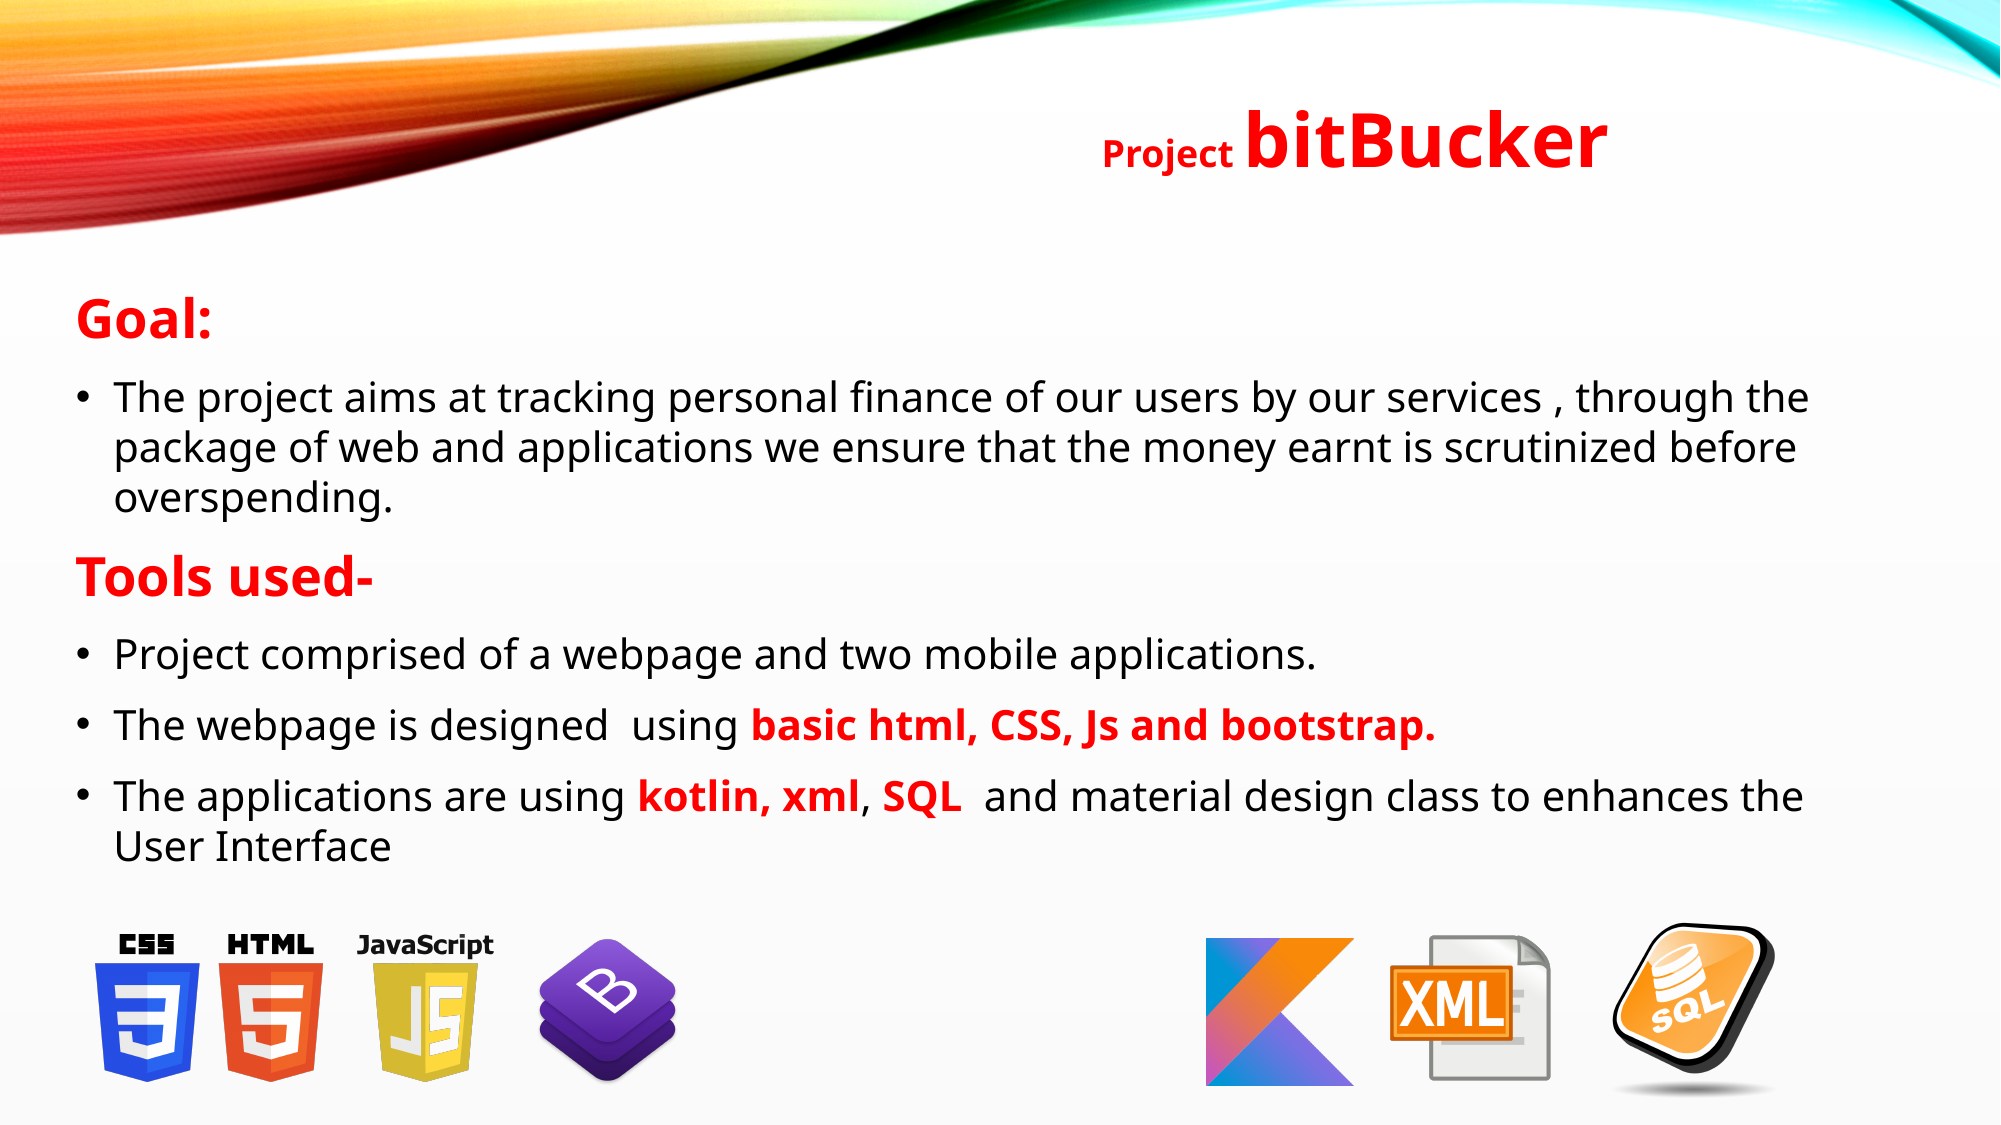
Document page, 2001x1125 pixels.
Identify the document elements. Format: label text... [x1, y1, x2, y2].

text_box Project bitBucker [1086, 84, 1746, 235]
picture [356, 934, 494, 1082]
picture [1206, 938, 1354, 1086]
picture [1386, 931, 1553, 1084]
picture [95, 934, 323, 1082]
list Goal: The project aims at tracking personal finance of our users by our services , through the package of web and applications we ensure that the money earnt is scrutinized before overspending. Tools used- Project comprised of a webpage and two mobile applications. The webpage is designed using basic html, CSS, Js and bootstrap. The applications are using kotlin, xml, SQL and material design class to enhances the User Interface [60, 277, 1905, 1041]
picture [1610, 921, 1777, 1103]
picture [0, 0, 2000, 237]
picture [528, 934, 687, 1086]
